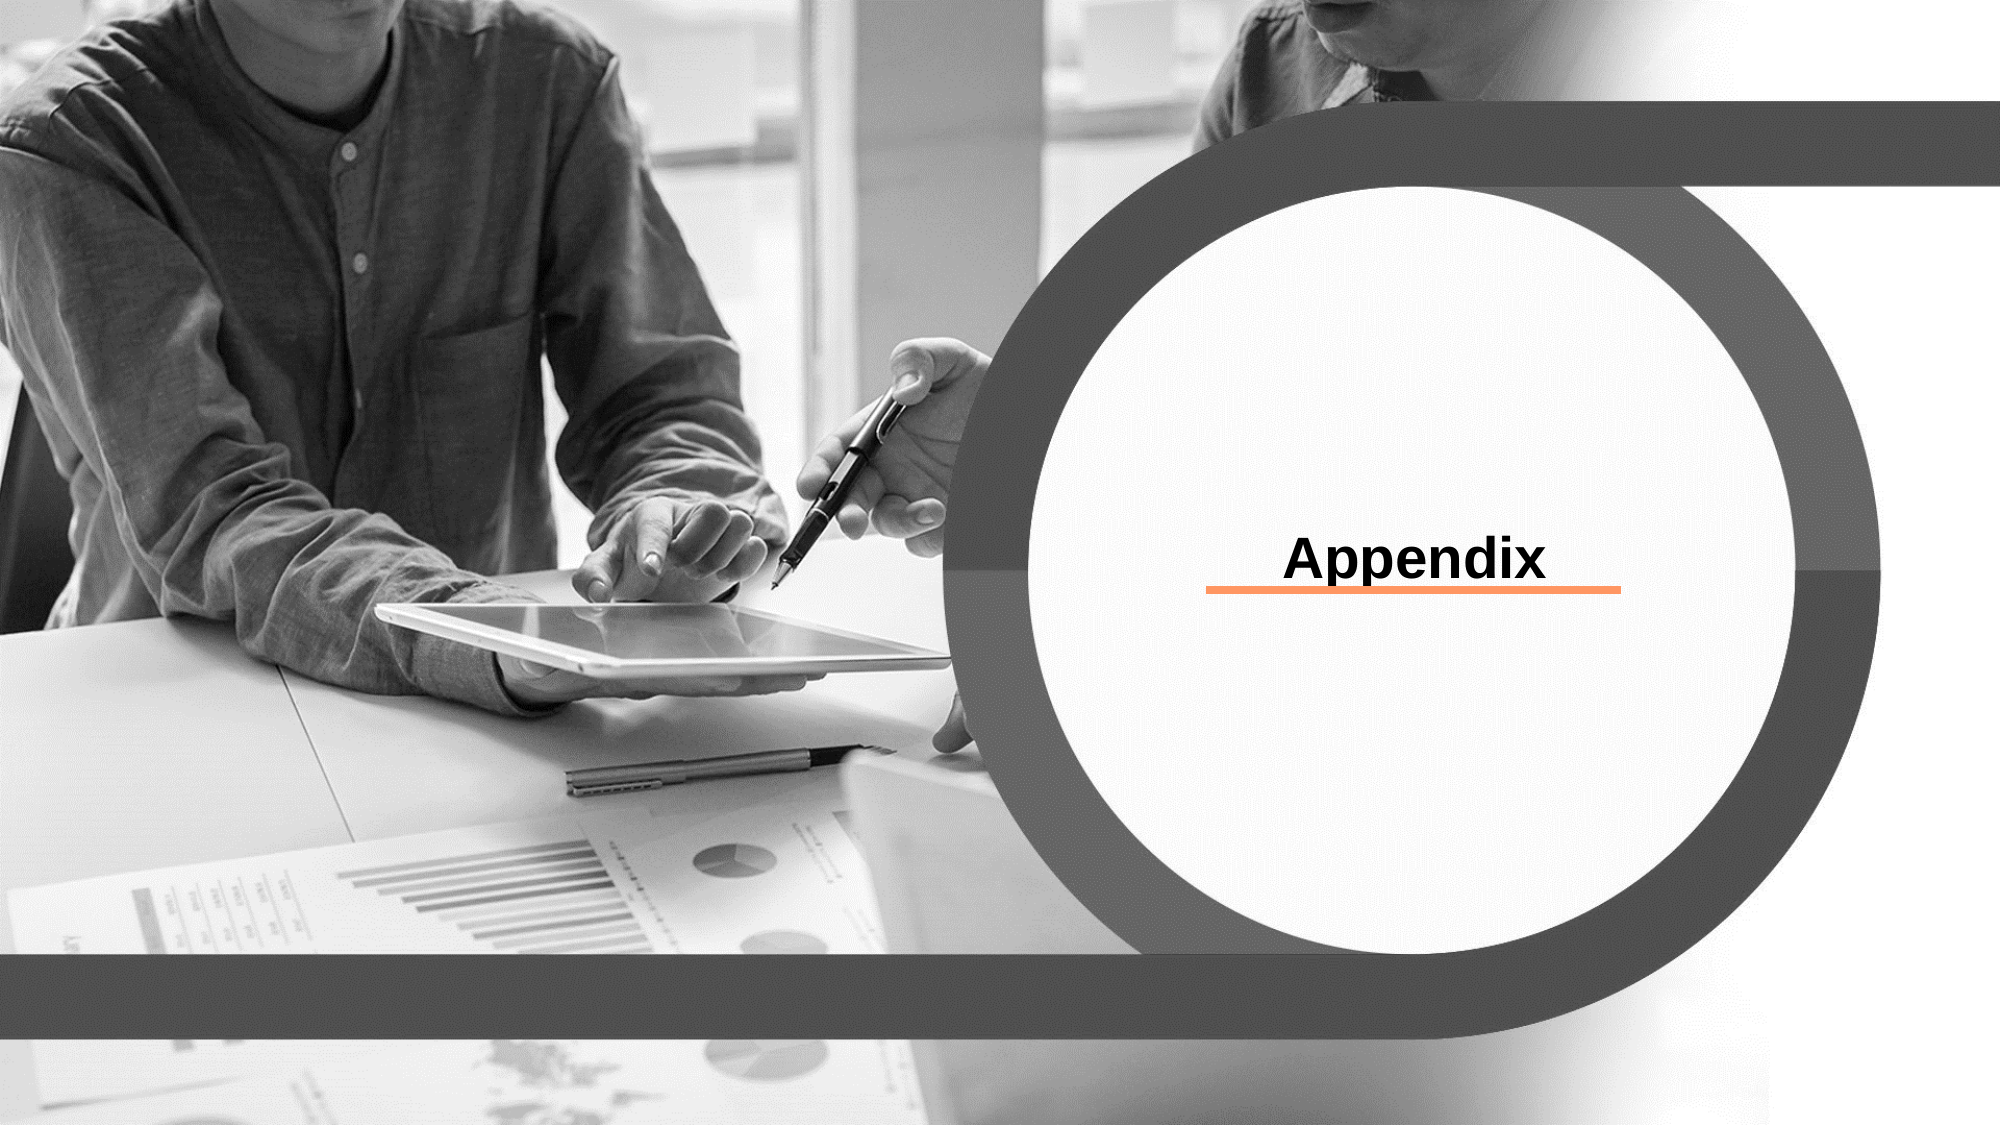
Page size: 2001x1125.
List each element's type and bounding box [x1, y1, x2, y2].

text_box [1067, 488, 1763, 590]
picture [0, 0, 2000, 1125]
